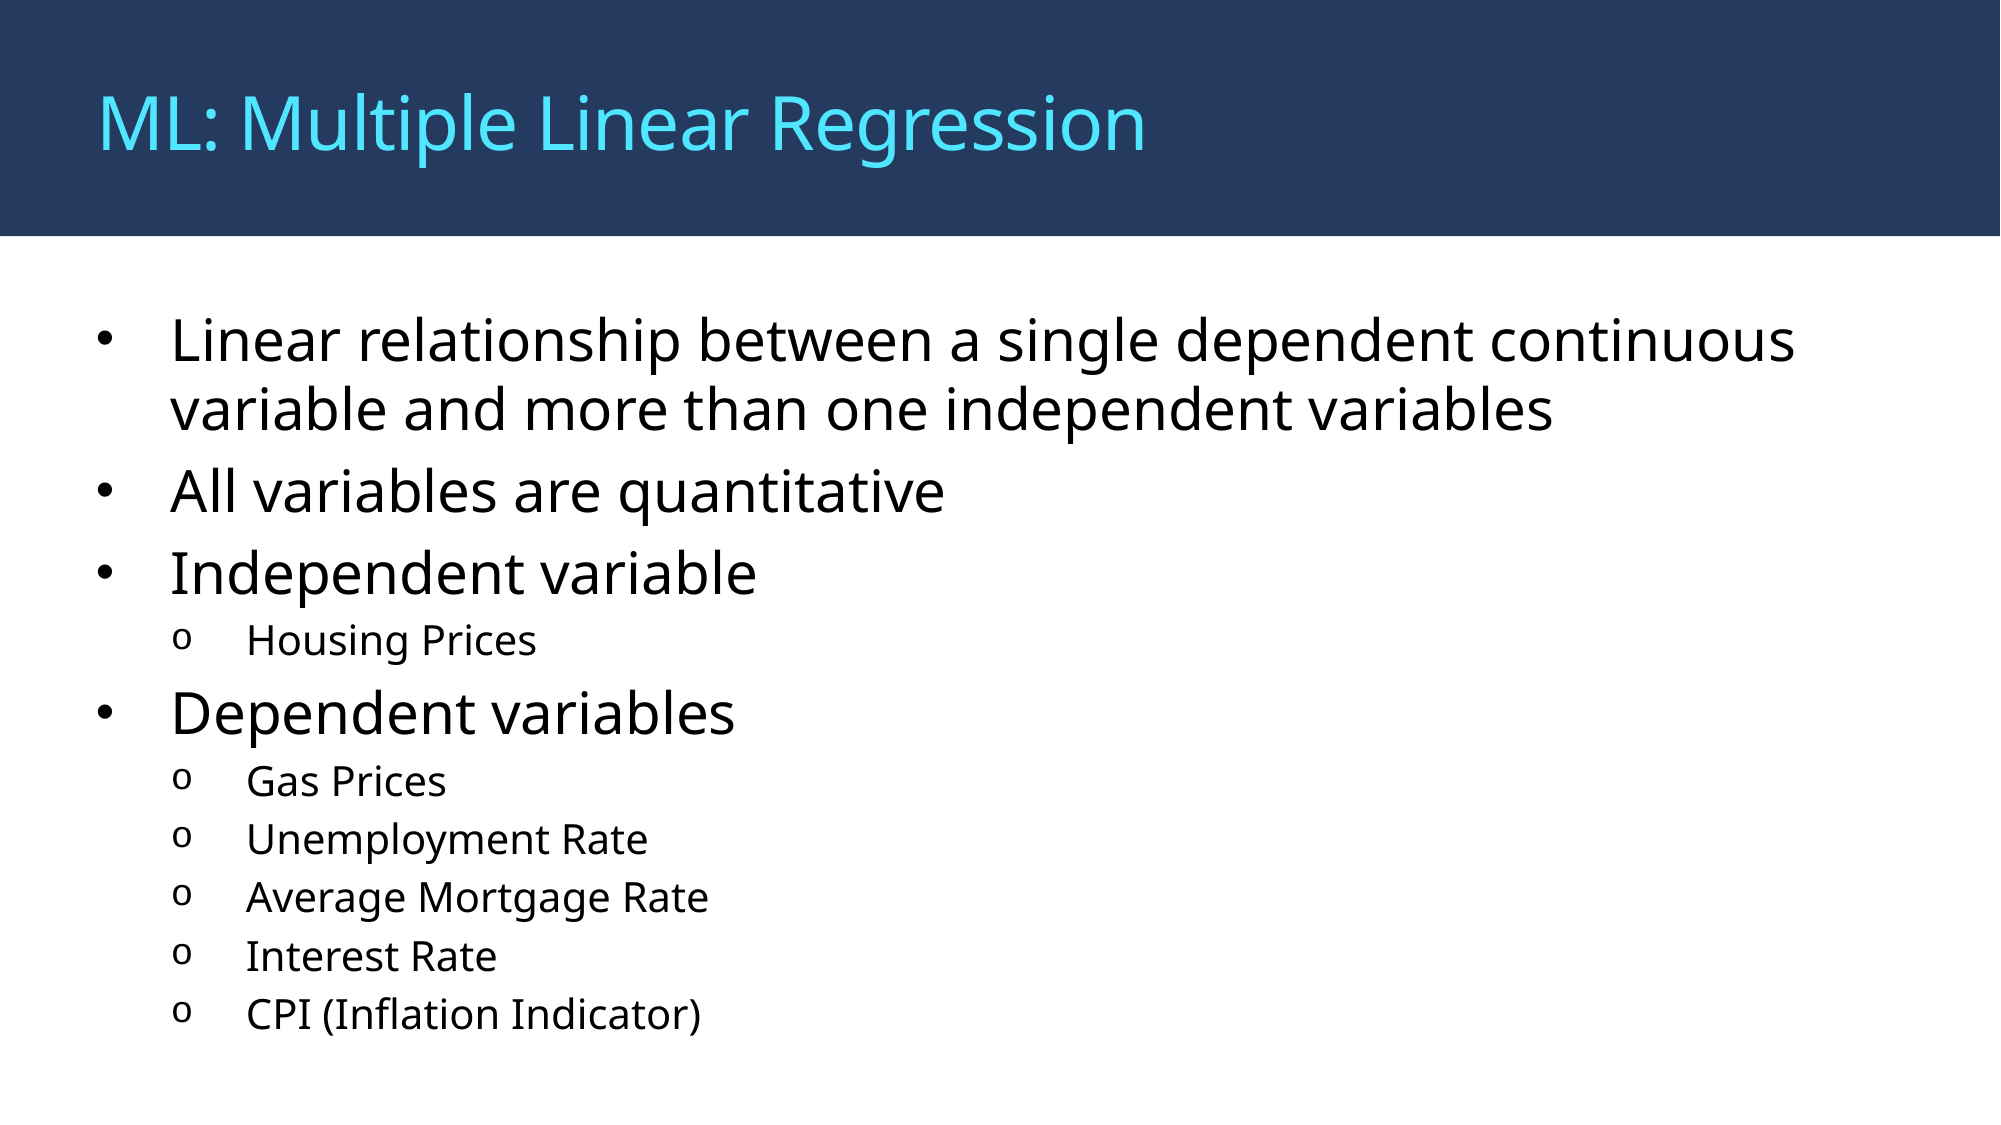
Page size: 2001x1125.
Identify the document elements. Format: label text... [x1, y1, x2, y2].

list Linear relationship between a single dependent continuous variable and more than one independent variables All variables are quantitative Independent variable Housing Prices Dependent variables Gas Prices Unemployment Rate Average Mortgage Rate Interest Rate CPI (Inflation Indicator) [95, 302, 1904, 1062]
title ML: Multiple Linear Regression [96, 75, 1904, 166]
